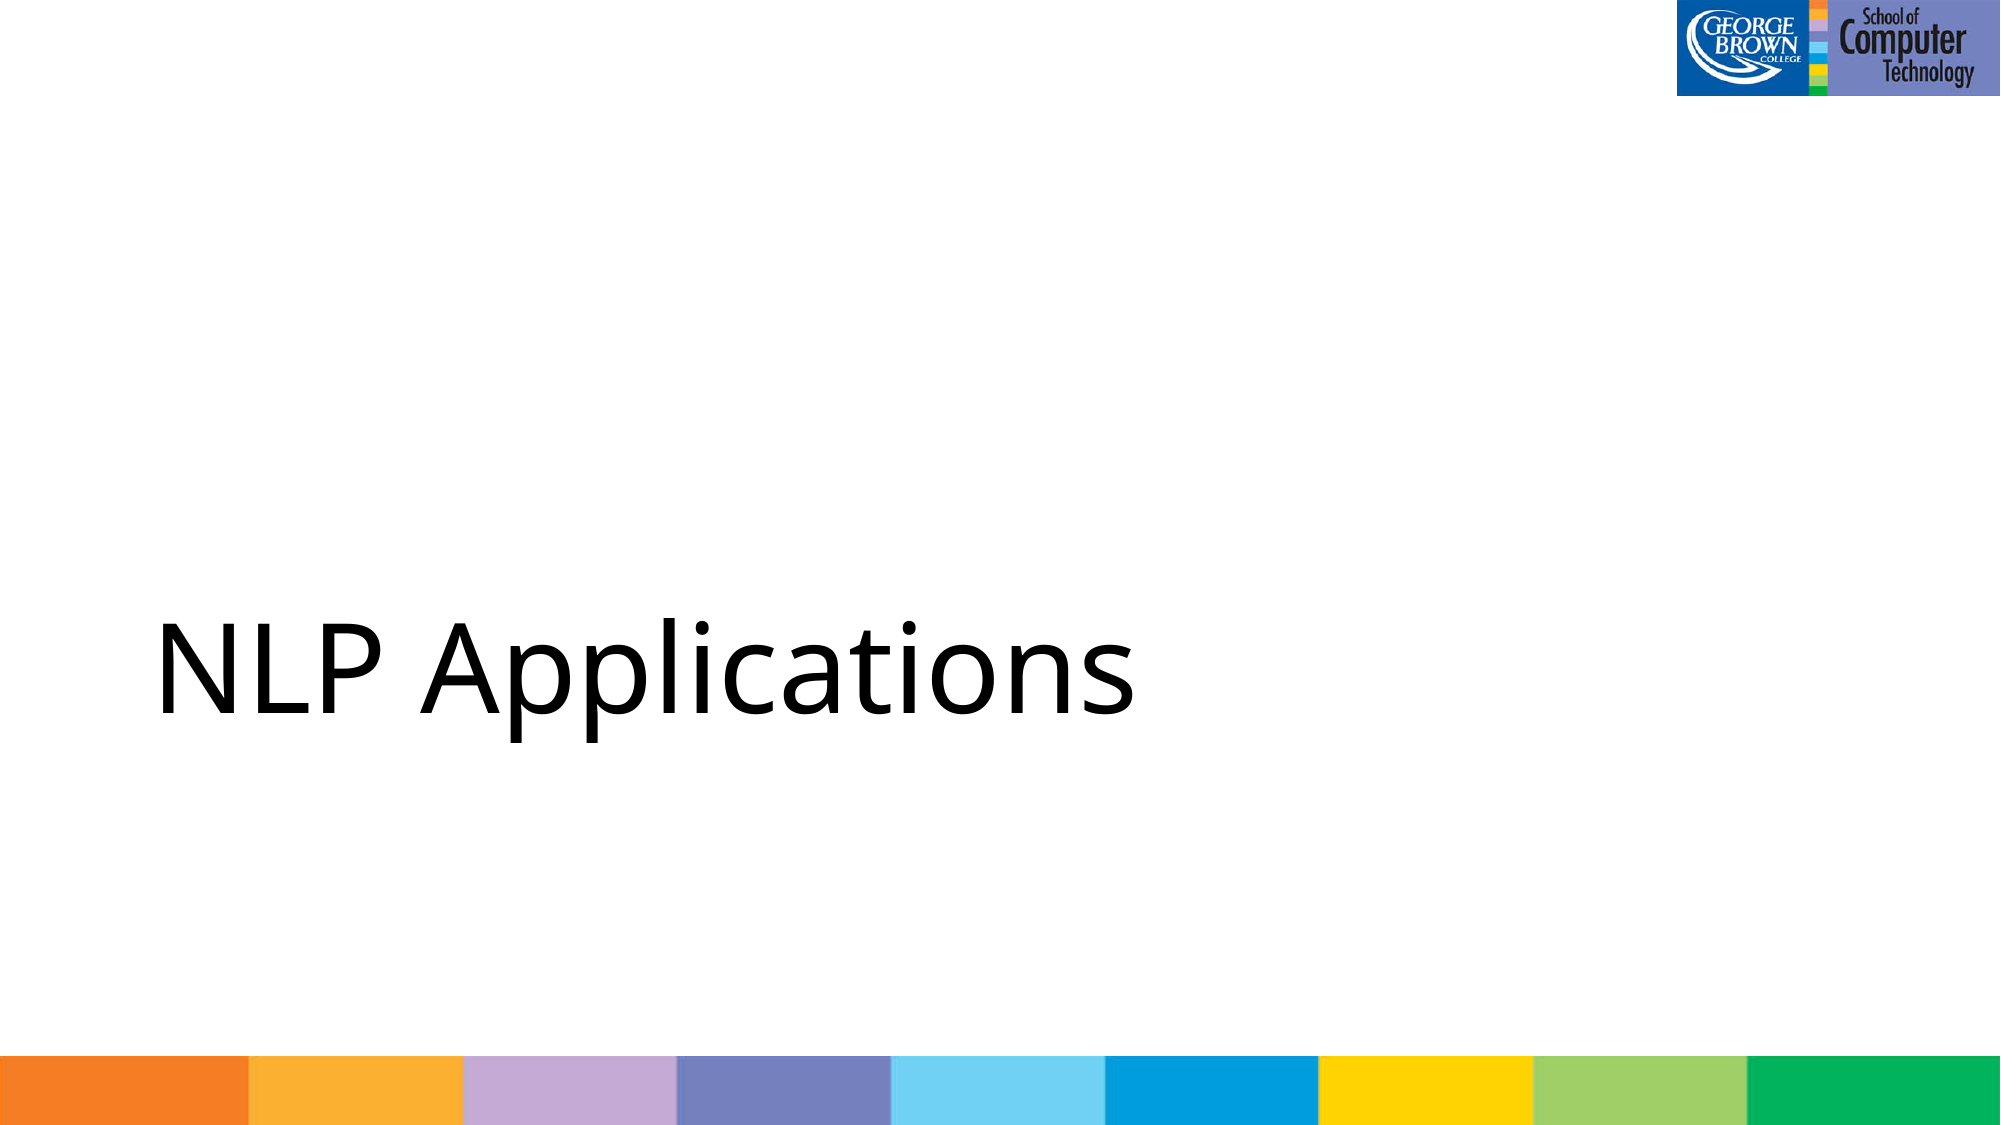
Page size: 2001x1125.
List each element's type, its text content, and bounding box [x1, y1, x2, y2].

picture [1318, 1056, 2000, 1125]
picture [1677, 0, 2000, 96]
picture [0, 1056, 1105, 1125]
title NLP Applications [136, 280, 1862, 749]
